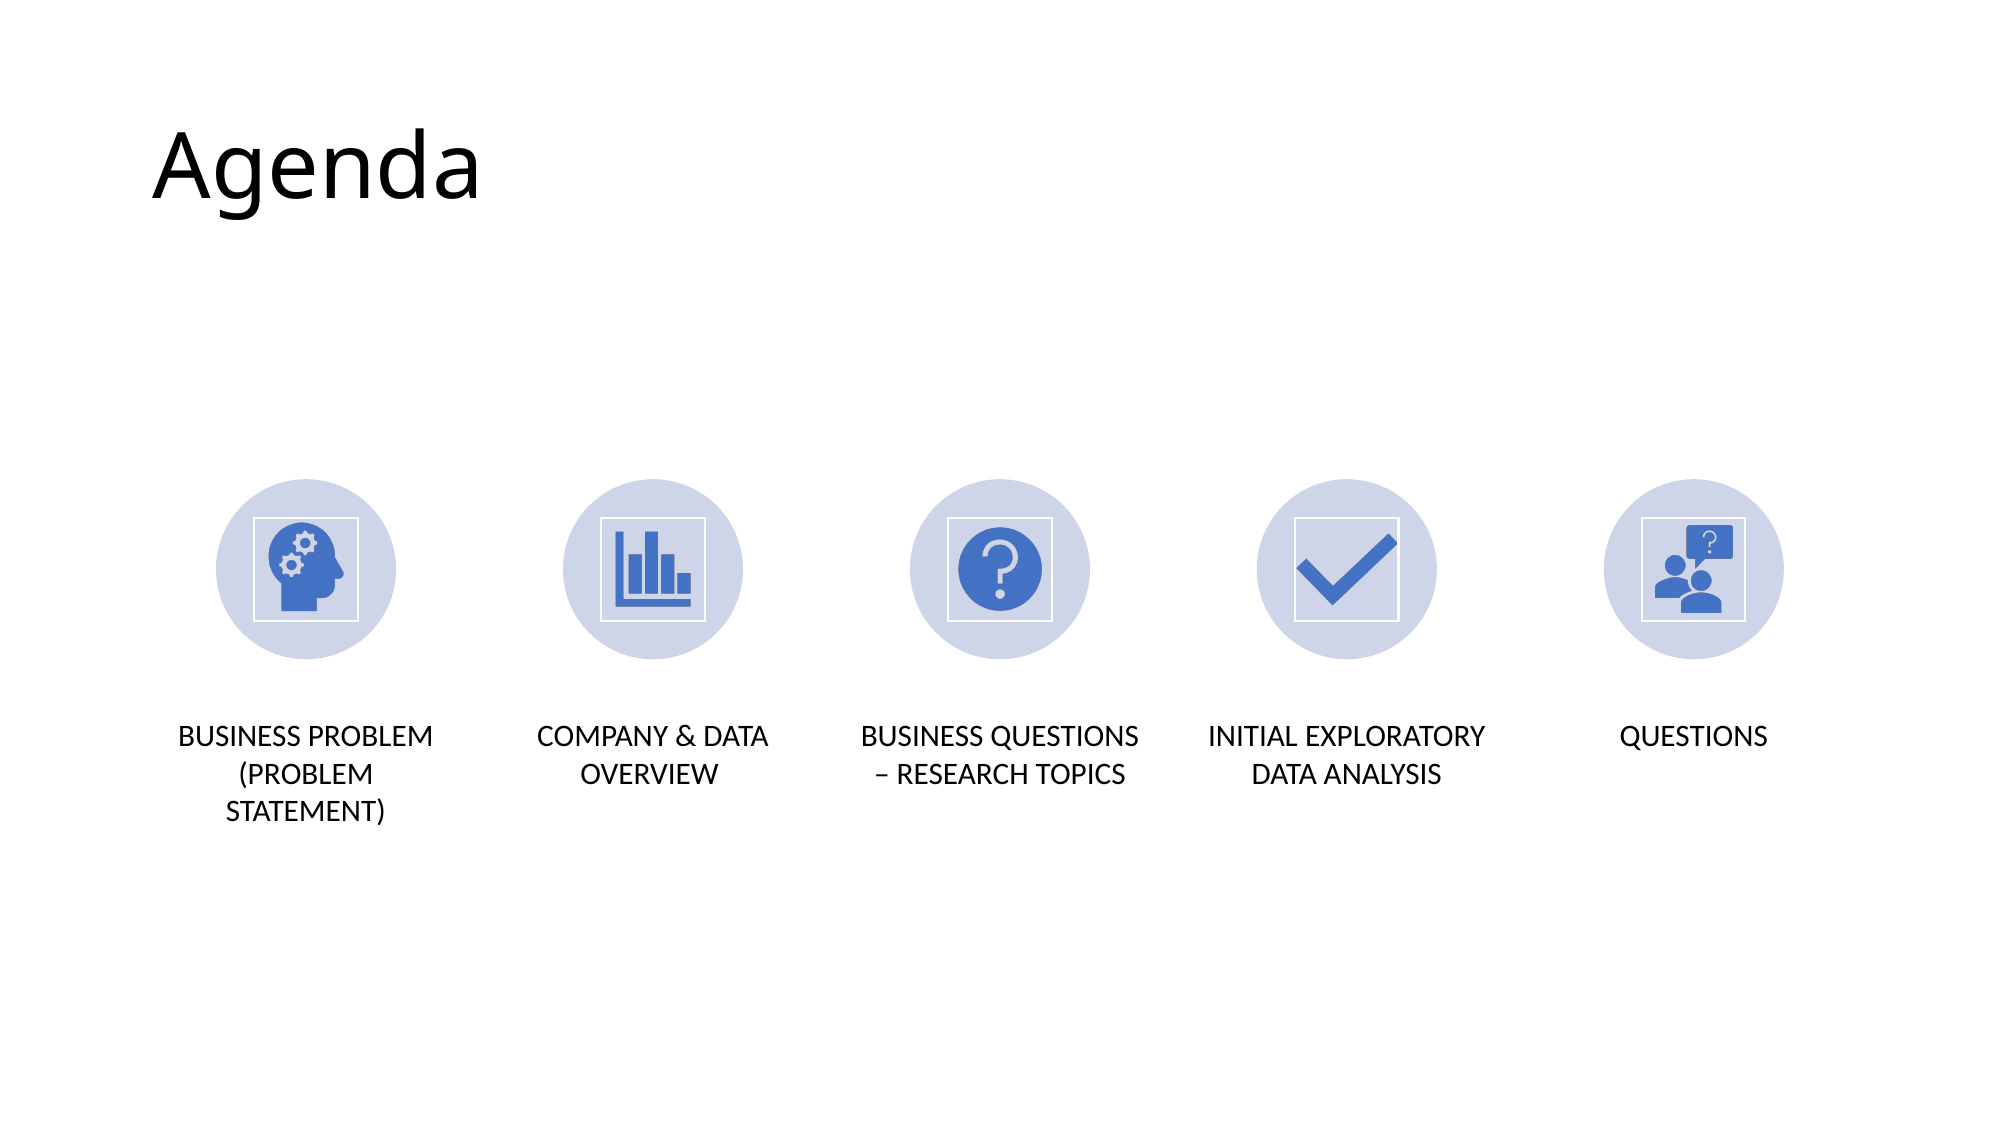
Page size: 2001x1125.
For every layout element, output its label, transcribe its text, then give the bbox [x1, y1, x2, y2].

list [137, 299, 1863, 1014]
title Agenda [137, 59, 1863, 278]
